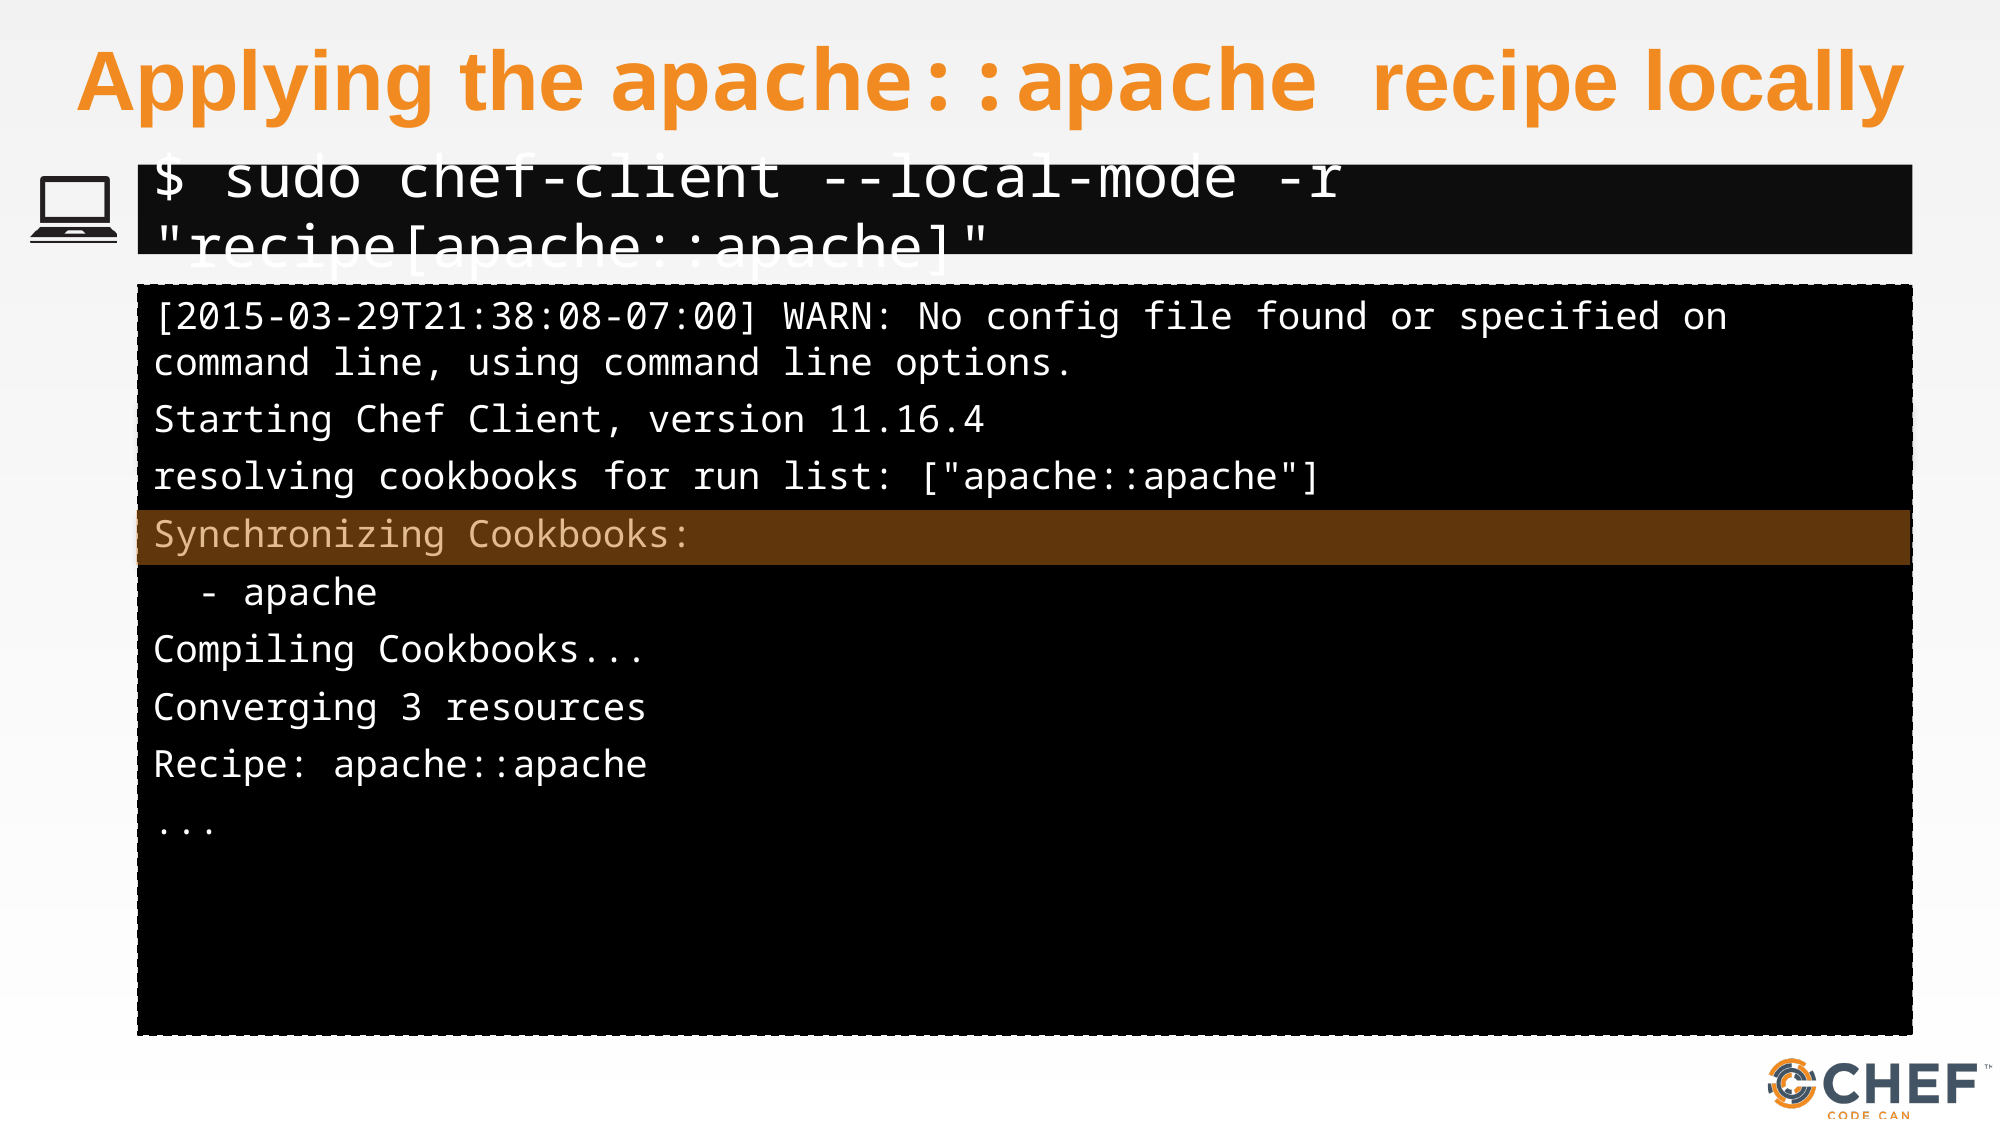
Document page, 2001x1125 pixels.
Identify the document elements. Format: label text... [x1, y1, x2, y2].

title Applying the apache::apache recipe locally [75, 37, 1913, 140]
list [2015-03-29T21:38:08-07:00] WARN: No config file found or specified on command line, using command line options. Starting Chef Client, version 11.16.4 resolving cookbooks for run list: ["apache::apache"] Synchronizing Cookbooks: - apache Compiling Cookbooks... Converging 3 resources Recipe: apache::apache ... [137, 574, 1913, 1036]
list $ sudo chef-client --local-mode -r "recipe[apache::apache]" [137, 164, 1913, 255]
text_box [136, 509, 1911, 566]
list [2015-03-29T21:38:08-07:00] WARN: No config file found or specified on command line, using command line options. Starting Chef Client, version 11.16.4 resolving cookbooks for run list: ["apache::apache"] Synchronizing Cookbooks: - apache Compiling Cookbooks... Converging 3 resources Recipe: apache::apache ... [137, 284, 1913, 508]
